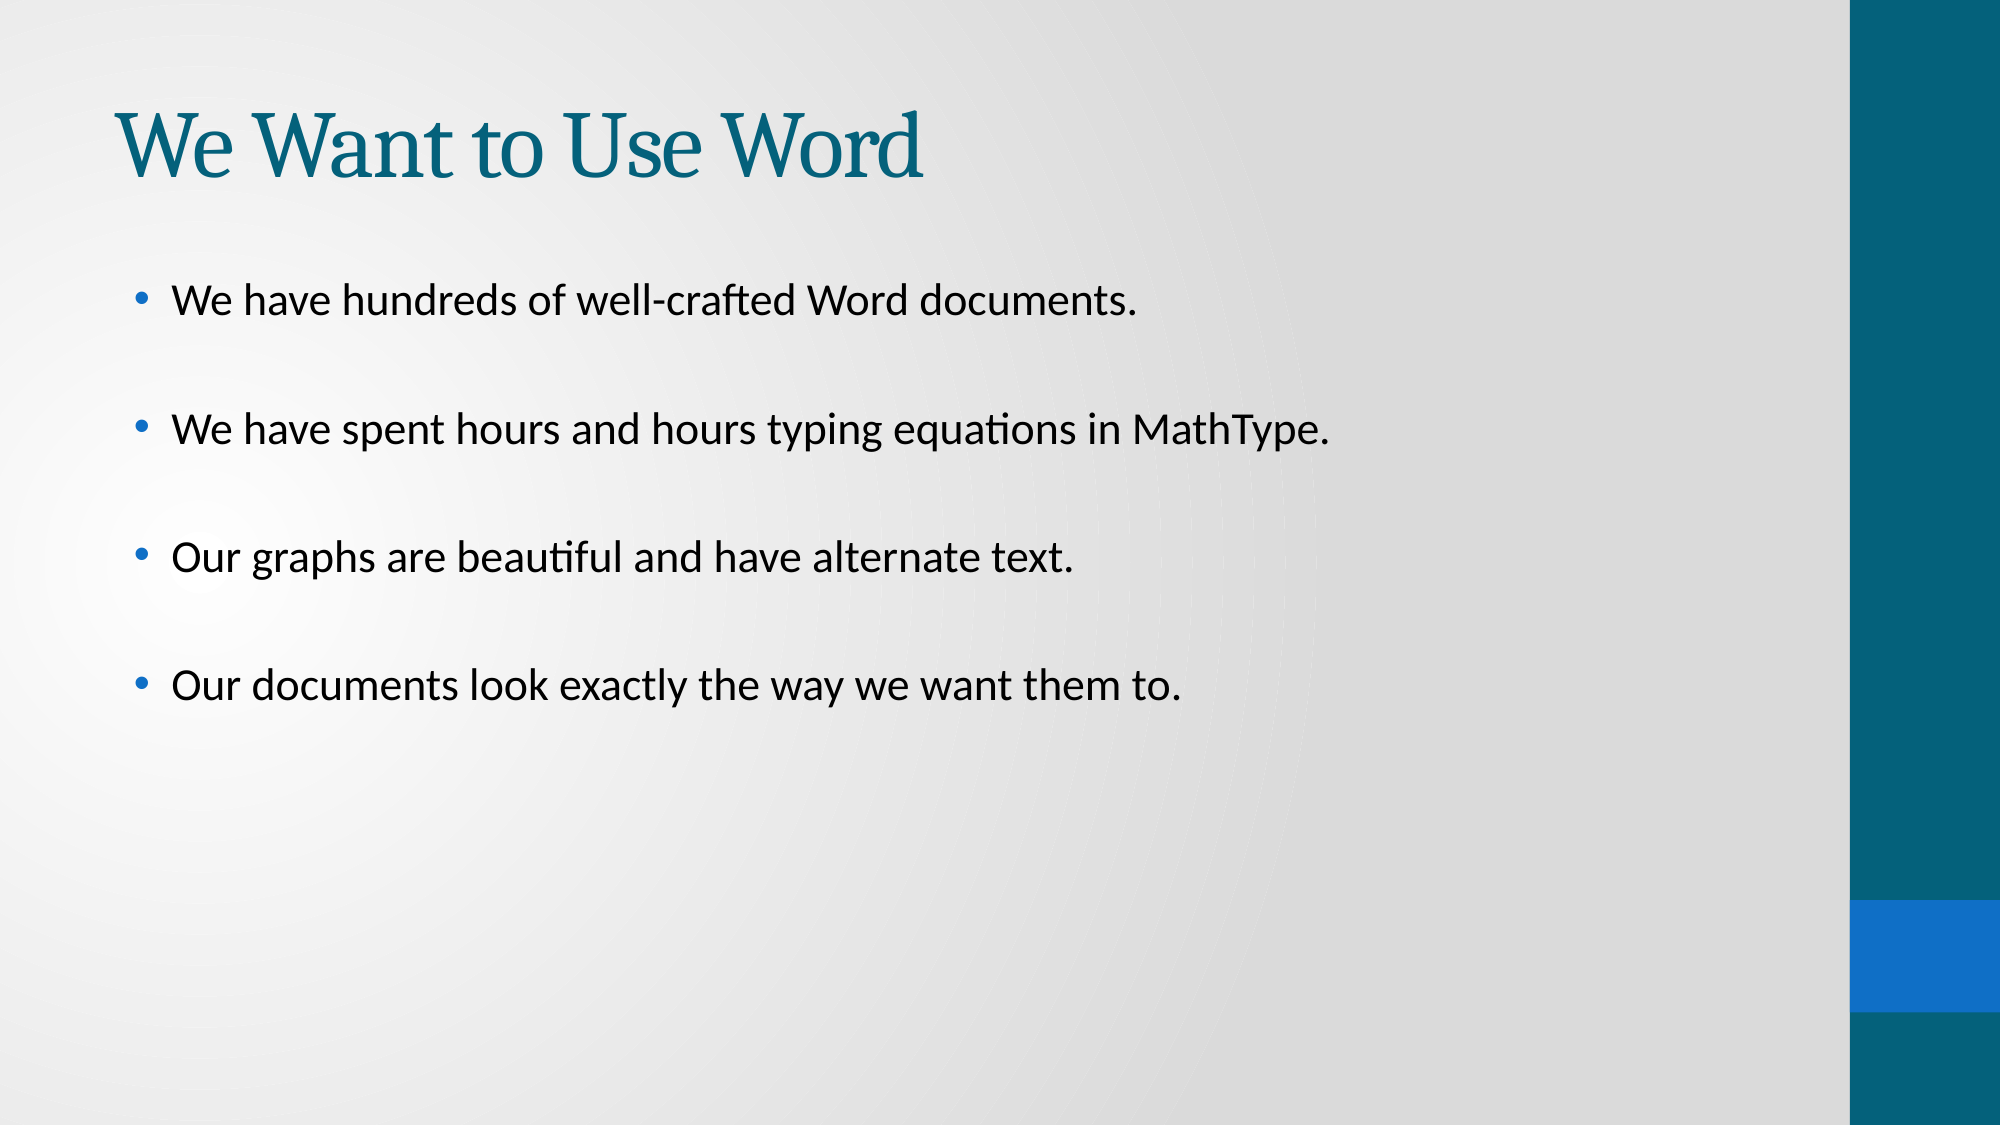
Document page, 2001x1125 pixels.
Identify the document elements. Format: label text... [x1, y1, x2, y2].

title We Want to Use Word [99, 45, 1767, 233]
list We have hundreds of well-crafted Word documents. We have spent hours and hours typing equations in MathType. Our graphs are beautiful and have alternate text. Our documents look exactly the way we want them to. [99, 262, 1767, 1050]
